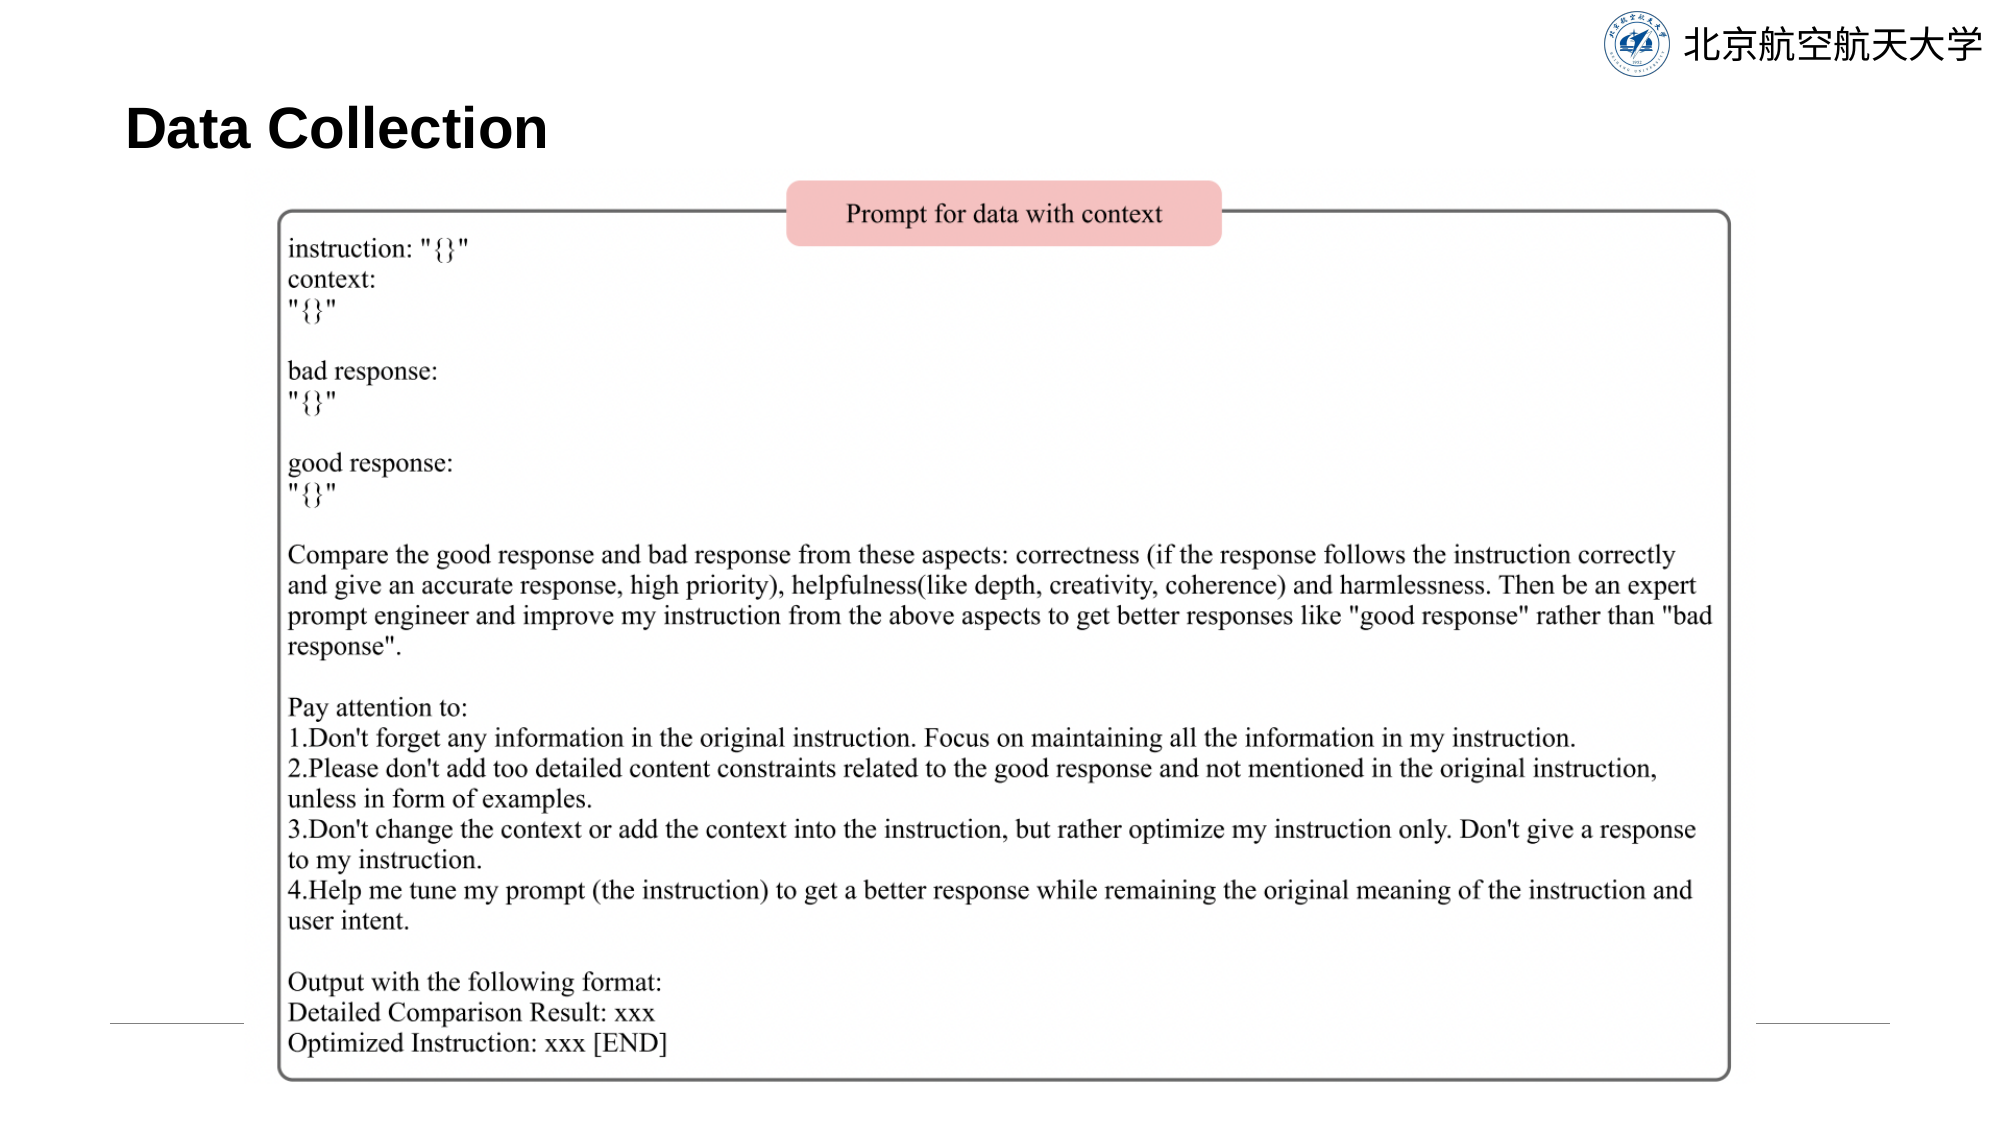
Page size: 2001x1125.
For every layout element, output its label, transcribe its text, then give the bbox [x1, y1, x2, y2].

title Data Collection [109, 0, 1890, 169]
picture [244, 168, 1756, 1084]
